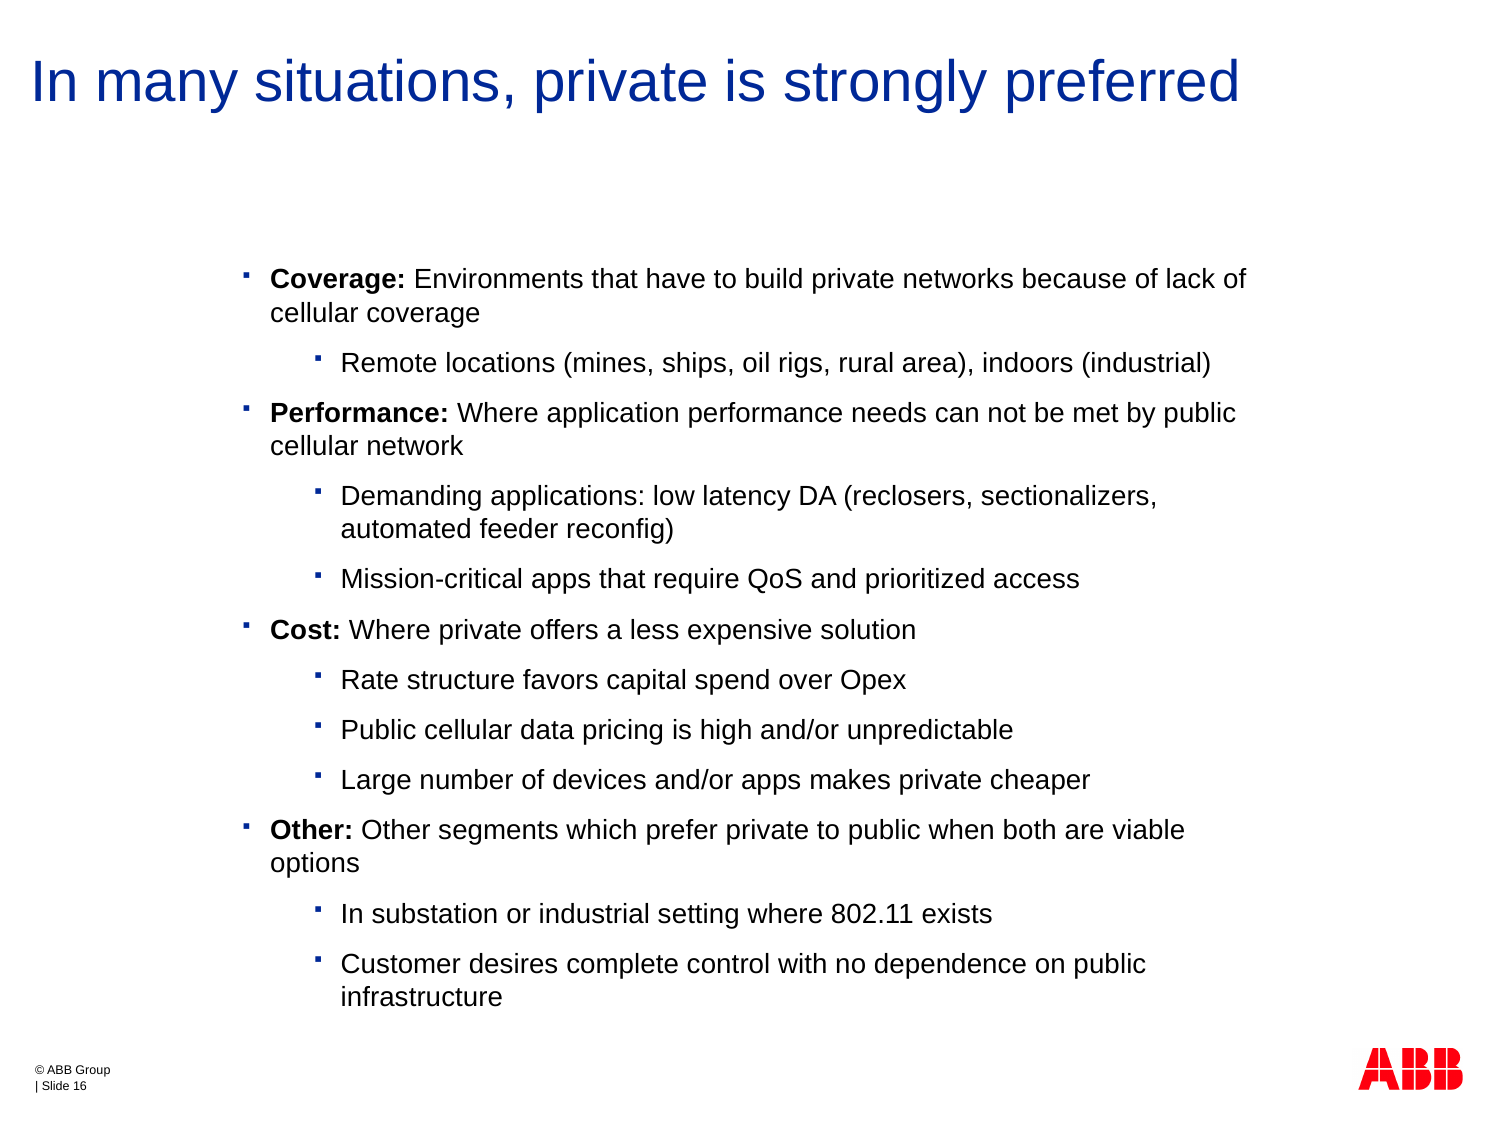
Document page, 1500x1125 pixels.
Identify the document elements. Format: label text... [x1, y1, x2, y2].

list Coverage: Environments that have to build private networks because of lack of cellular coverage Remote locations (mines, ships, oil rigs, rural area), indoors (industrial) Performance: Where application performance needs can not be met by public cellular network Demanding applications: low latency DA (reclosers, sectionalizers, automated feeder reconfig) Mission-critical apps that require QoS and prioritized access Cost: Where private offers a less expensive solution Rate structure favors capital spend over Opex Public cellular data pricing is high and/or unpredictable Large number of devices and/or apps makes private cheaper Other: Other segments which prefer private to public when both are viable options In substation or industrial setting where 802.11 exists Customer desires complete control with no dependence on public infrastructure [242, 261, 1258, 1018]
footer © ABB Group [35, 1017, 242, 1125]
picture [1352, 1048, 1463, 1090]
title In many situations, private is strongly preferred [0, 0, 1500, 191]
